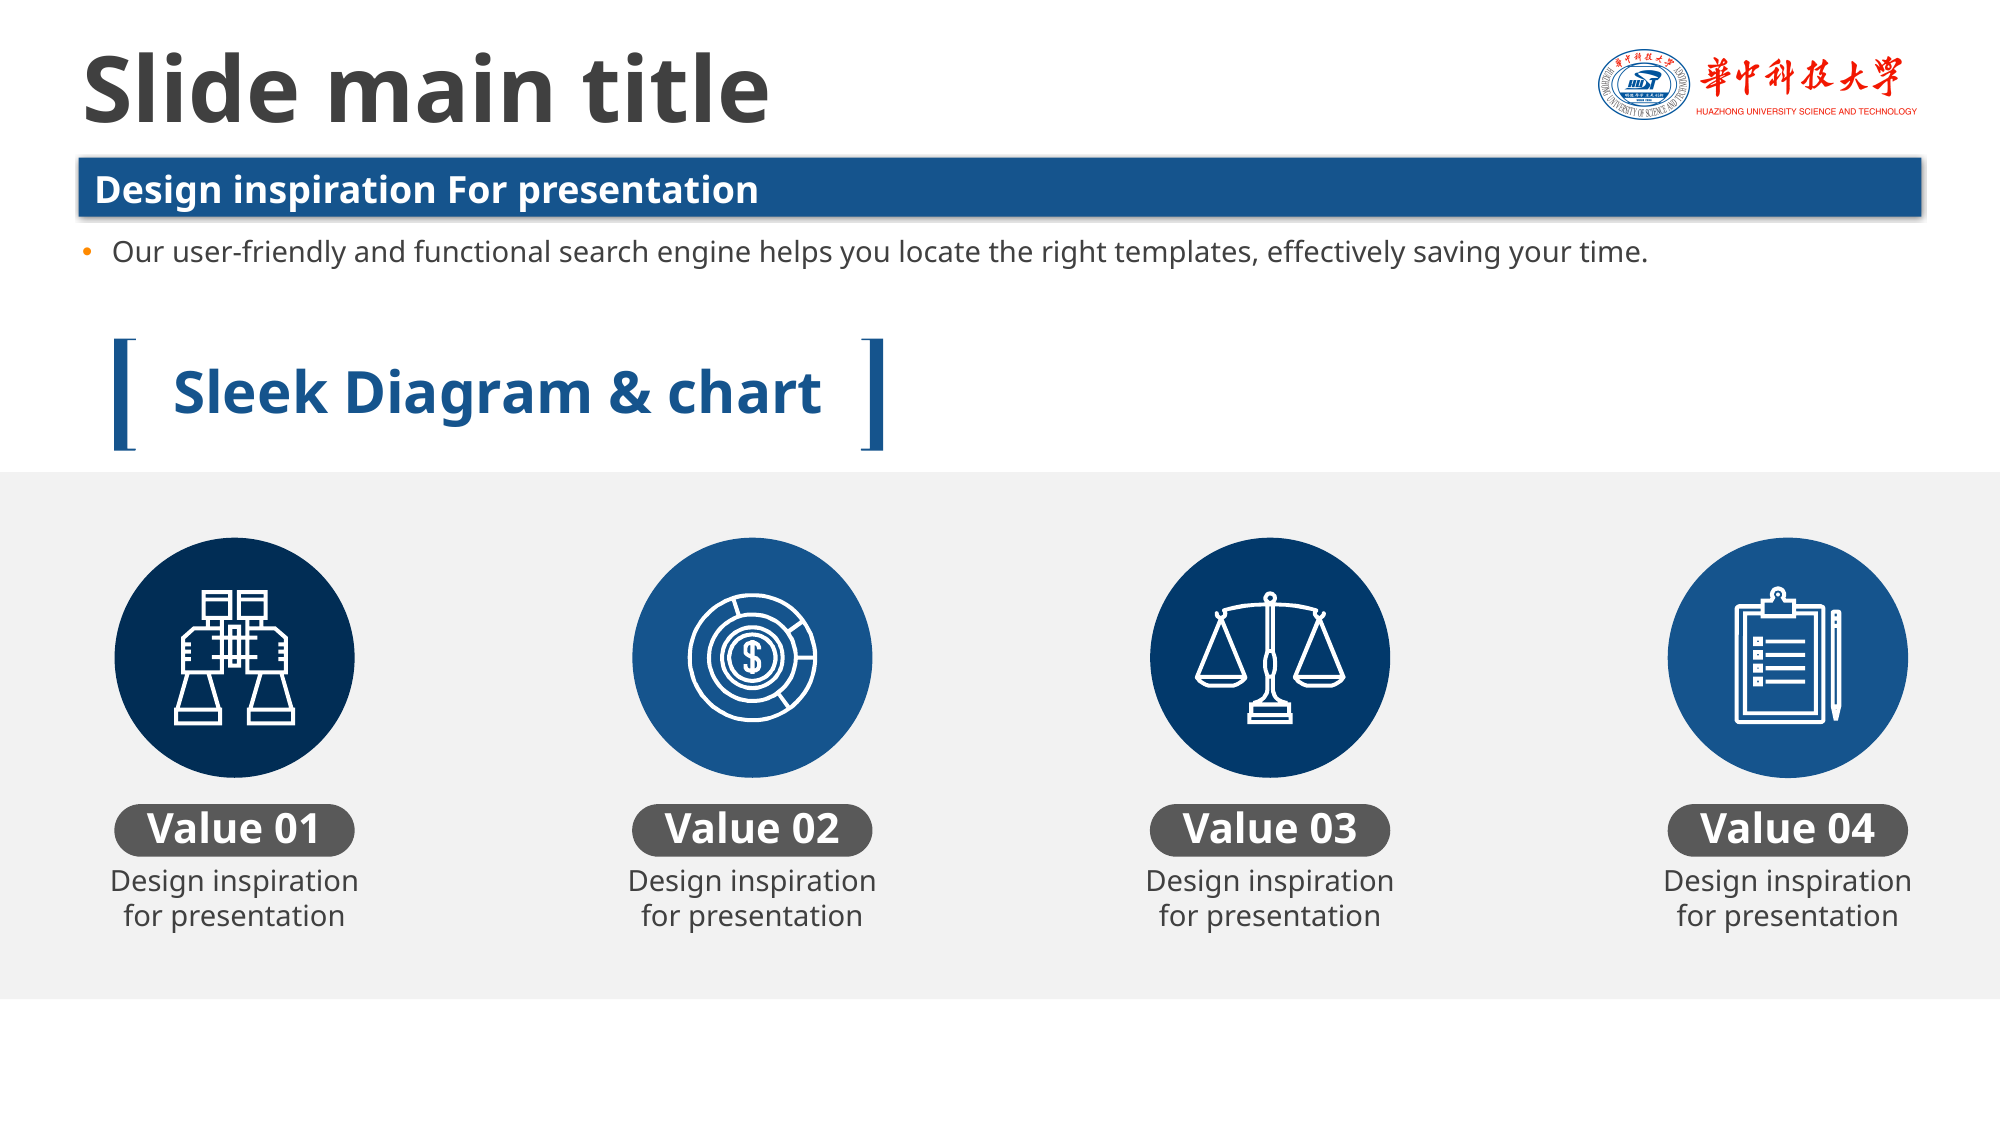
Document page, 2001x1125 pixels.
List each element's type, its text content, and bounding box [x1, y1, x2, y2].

text_box Slide main title [82, 51, 1922, 140]
text_box [114, 338, 136, 451]
text_box [78, 157, 1922, 218]
picture [1598, 49, 1917, 120]
text_box [860, 338, 884, 451]
text_box [0, 471, 2000, 1000]
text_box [624, 537, 881, 934]
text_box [1141, 537, 1399, 934]
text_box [1659, 537, 1917, 934]
text_box Sleek Diagram & chart [173, 362, 824, 426]
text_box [106, 537, 363, 934]
text_box Design inspiration For presentation [94, 166, 1849, 212]
text_box Our user-friendly and functional search engine helps you locate the right templates, effectively saving your time. [82, 233, 1922, 269]
